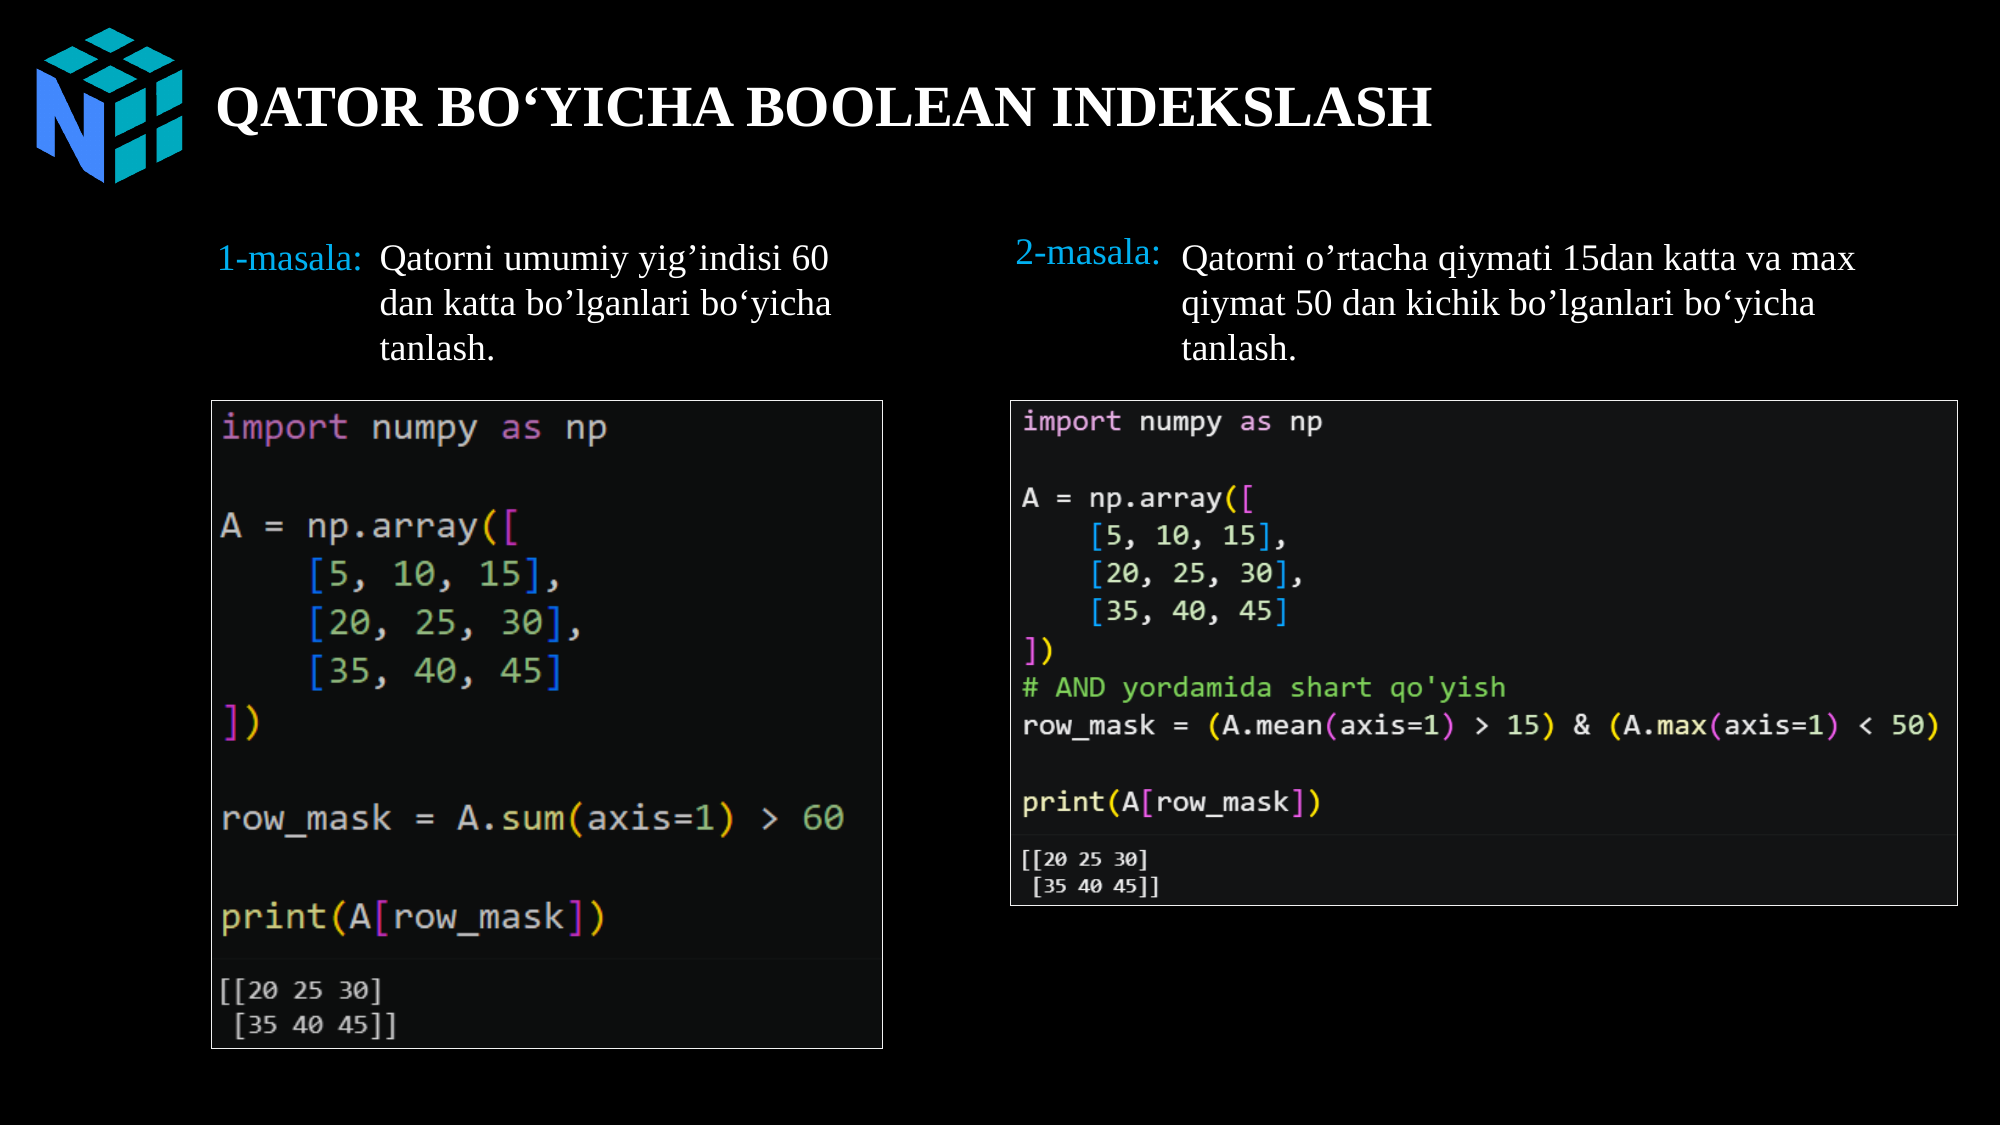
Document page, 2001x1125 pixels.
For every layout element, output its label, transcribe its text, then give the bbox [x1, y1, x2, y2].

text_box Qatorni umumiy yig’indisi 60 dan katta bo’lganlari bo‘yicha tanlash. [364, 225, 862, 376]
text_box 1-masala: [202, 225, 364, 286]
picture [1010, 400, 1958, 906]
text_box QATOR BO‘YICHA BOOLEAN INDEKSLASH [201, 60, 1507, 146]
text_box Qatorni o’rtacha qiymati 15dan katta va max qiymat 50 dan kichik bo’lganlari bo‘yicha tanlash. [1166, 225, 1948, 376]
picture [211, 400, 883, 1049]
text_box 2-masala: [1000, 219, 1177, 280]
picture [17, 12, 201, 196]
